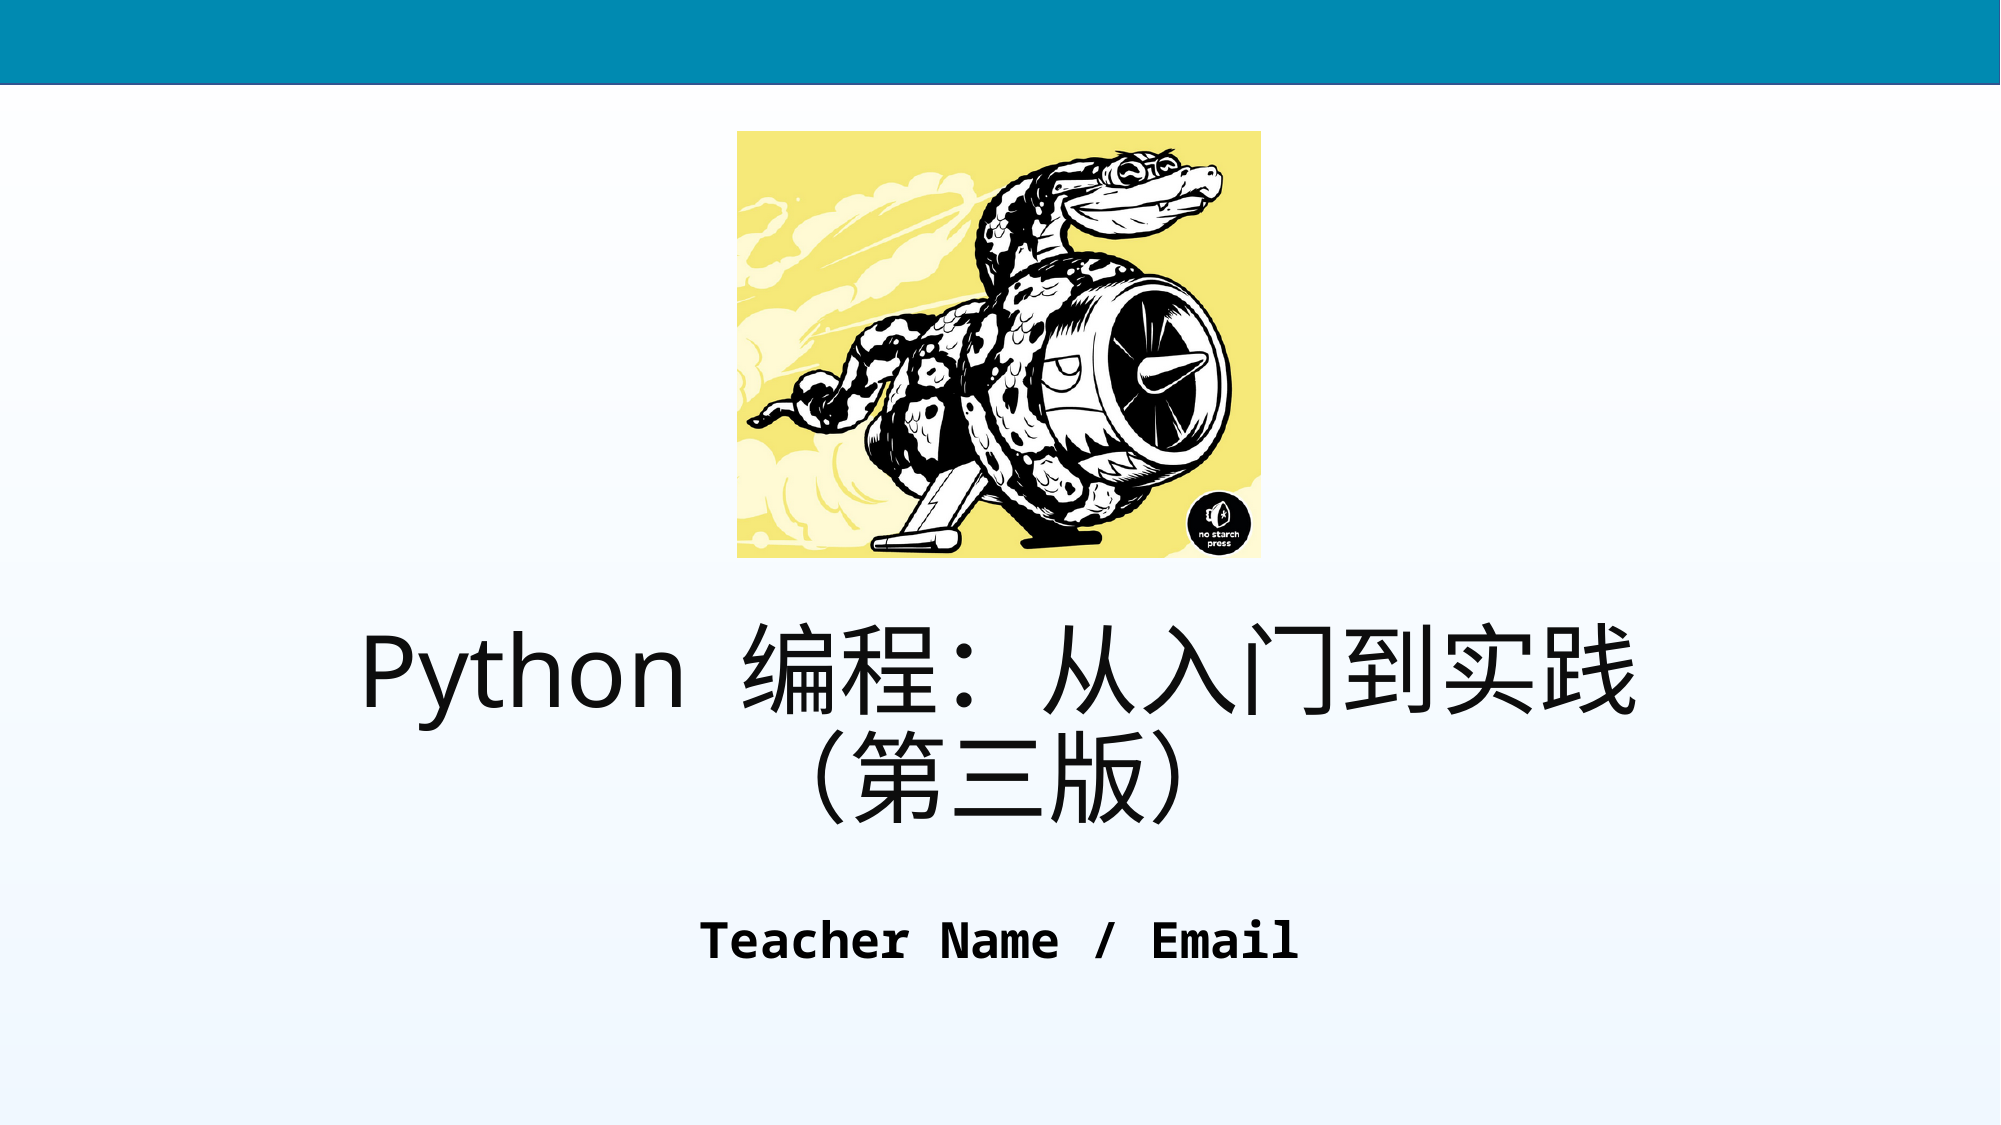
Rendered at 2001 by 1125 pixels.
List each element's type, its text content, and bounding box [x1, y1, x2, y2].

title Python 编程：从入门到实践 （第三版） [0, 597, 2000, 861]
text_box [0, 0, 2000, 85]
text_box Teacher Name / Email [685, 900, 1315, 976]
picture [737, 131, 1261, 558]
